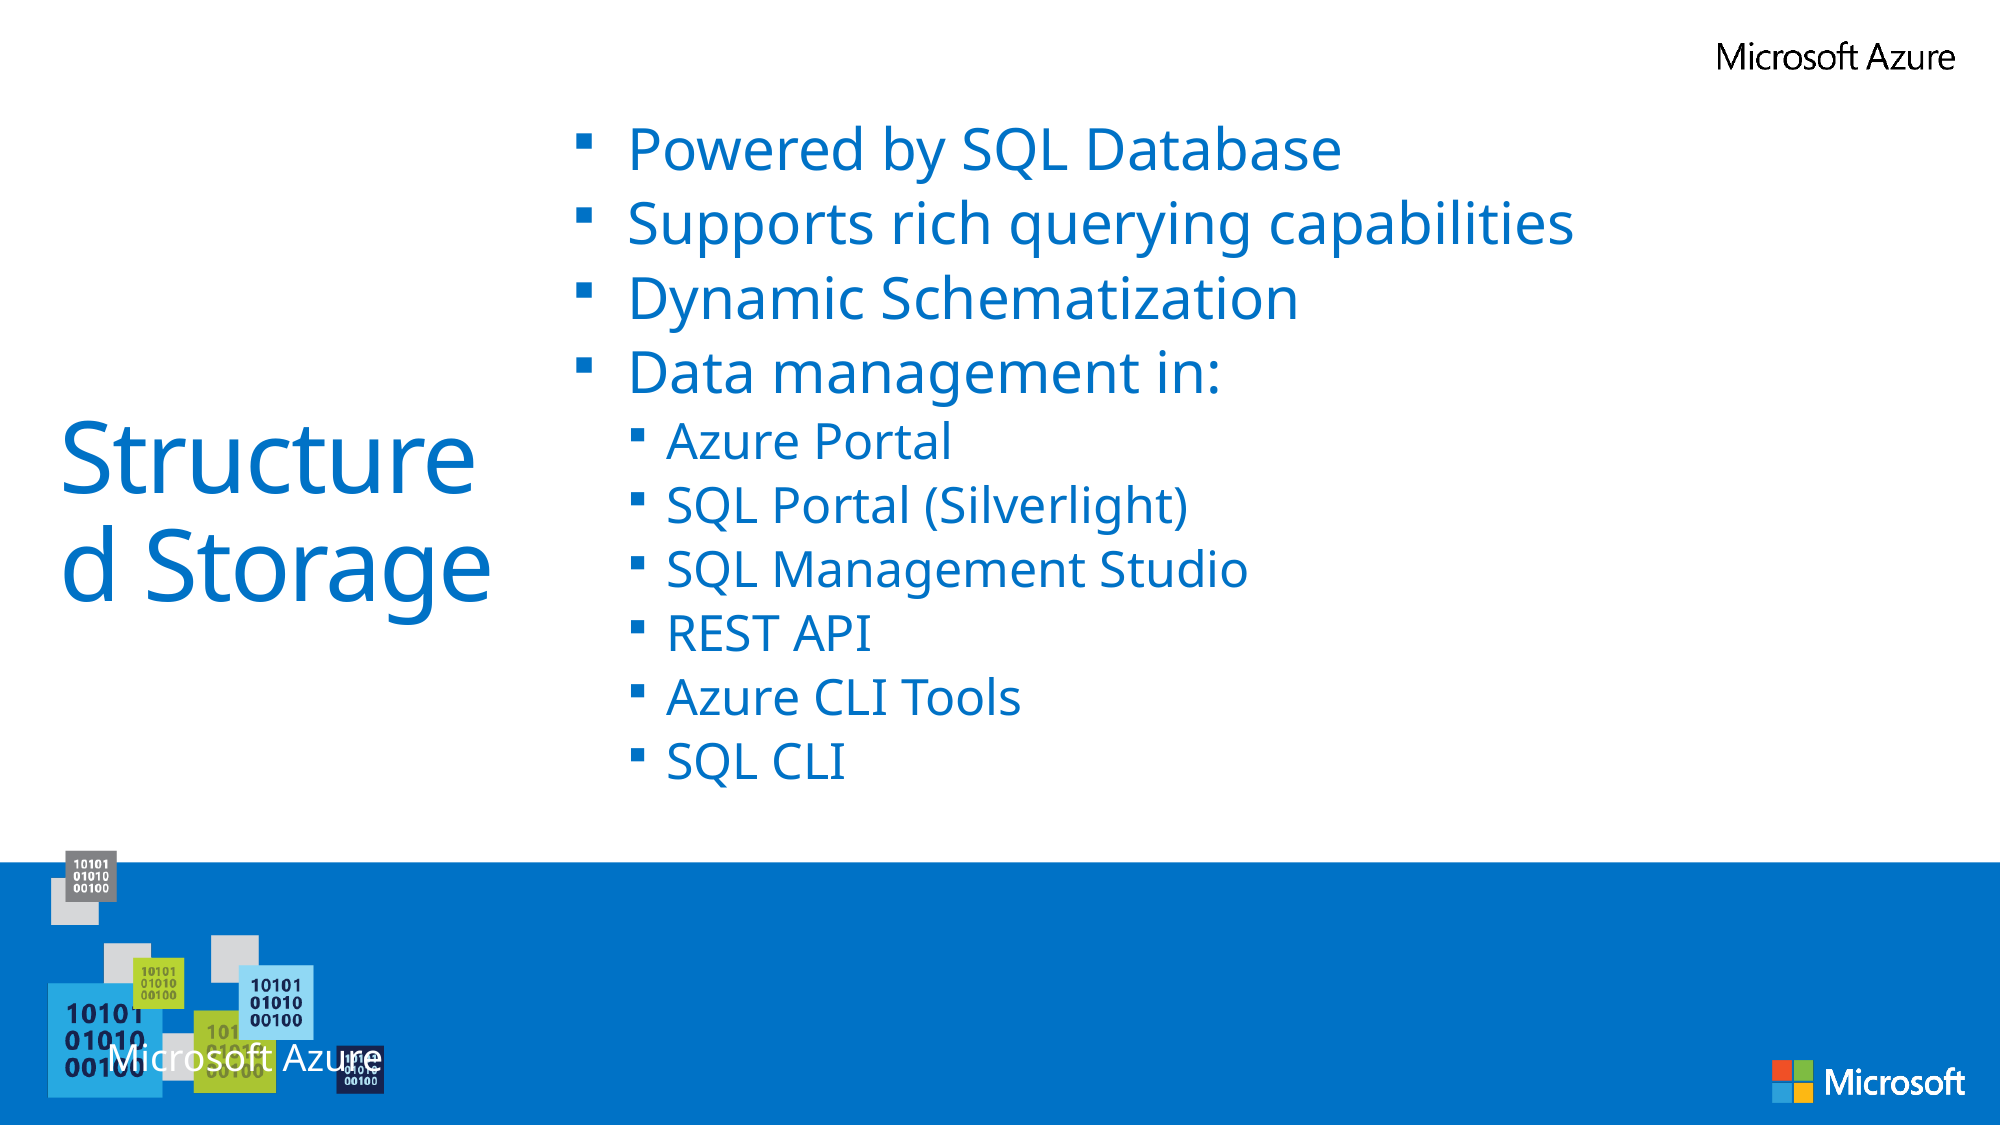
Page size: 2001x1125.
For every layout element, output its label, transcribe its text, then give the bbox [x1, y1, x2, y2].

list Powered by SQL Database Supports rich querying capabilities Dynamic Schematization Data management in: Azure Portal SQL Portal (Silverlight) SQL Management Studio REST API Azure CLI Tools SQL CLI [557, 112, 1973, 838]
picture [1772, 1060, 1965, 1103]
picture [17, 808, 463, 1125]
picture [1699, 24, 1973, 88]
text_box Microsoft Azure [91, 1026, 399, 1086]
title Structured Storage [45, 399, 513, 551]
